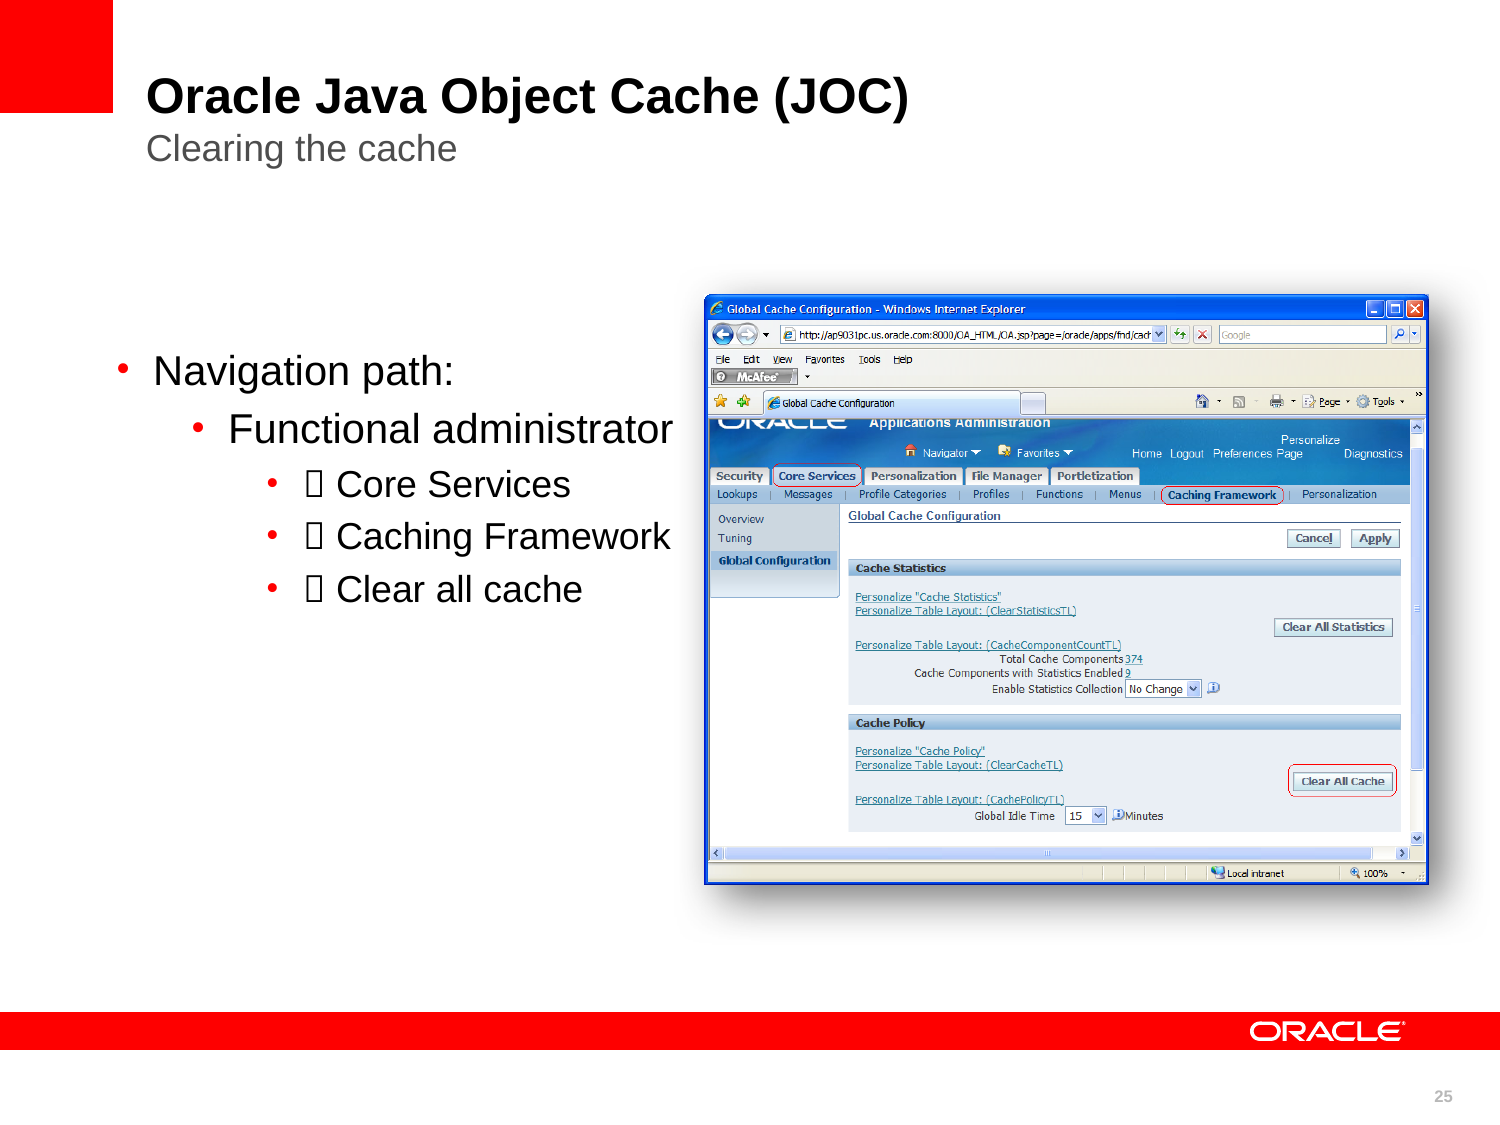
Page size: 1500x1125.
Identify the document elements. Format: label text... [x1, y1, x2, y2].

text_box Oracle Java Object Cache (JOC) Clearing the cache [145, 63, 1390, 205]
text_box Navigation path: Functional administrator  Core Services  Caching Framework  Clear all cache [115, 343, 686, 796]
picture [0, 1012, 1500, 1050]
picture [0, 0, 113, 113]
picture [704, 294, 1429, 886]
